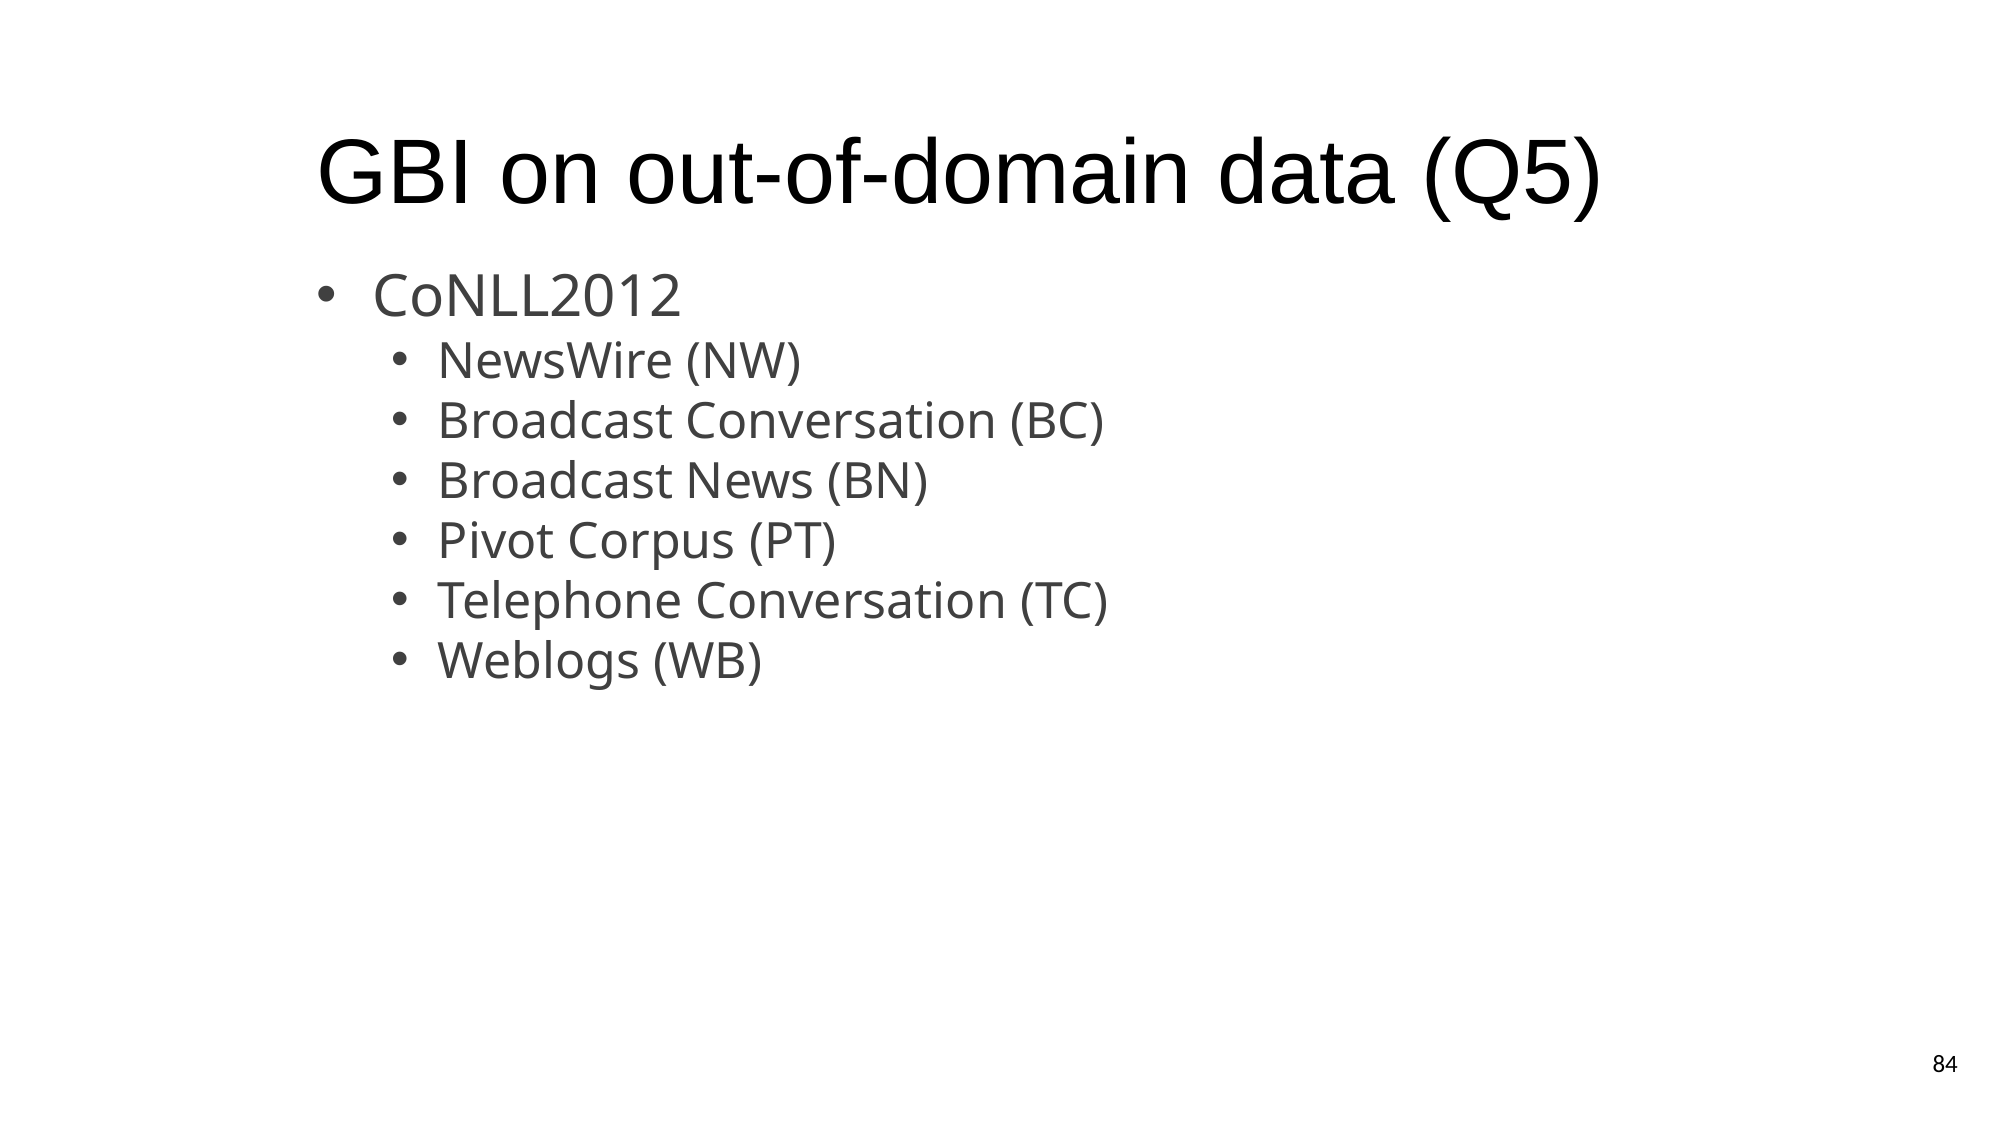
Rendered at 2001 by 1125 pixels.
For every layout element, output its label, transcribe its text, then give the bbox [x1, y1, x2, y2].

slide_number 83 [1853, 1019, 1974, 1106]
title GBI on out-of-domain data (Q5) [301, 97, 1750, 223]
list CoNLL2012 NewsWire (NW) Broadcast Conversation (BC) Broadcast News (BN) Pivot Corpus (PT) Telephone Conversation (TC) Weblogs (WB) [301, 243, 1699, 991]
